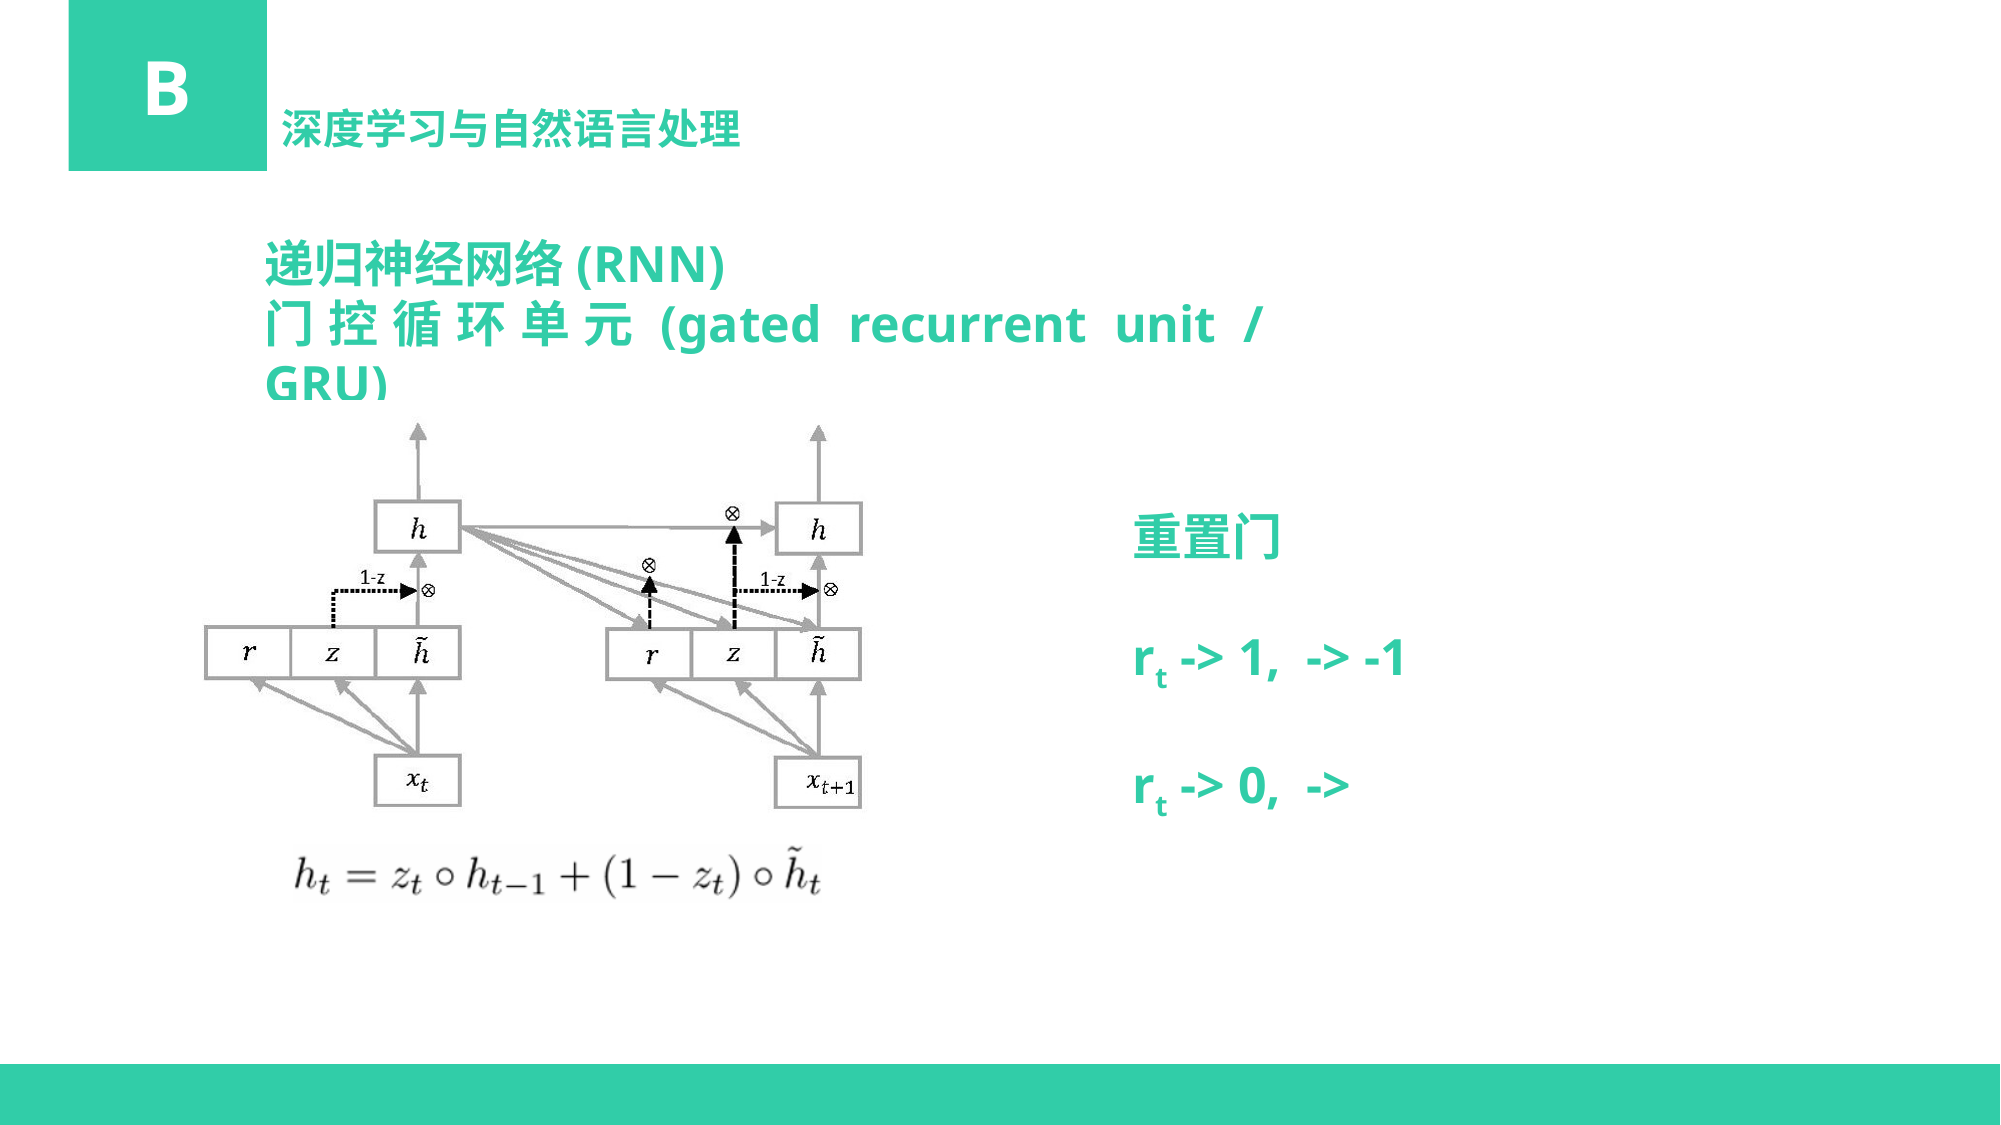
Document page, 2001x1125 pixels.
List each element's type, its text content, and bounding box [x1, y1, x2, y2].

picture [201, 400, 881, 931]
text_box 递归神经网络(RNN) 门控循环单元(gated recurrent unit / GRU) [257, 225, 1272, 361]
text_box 深度学习与自然语言处理 [273, 95, 749, 161]
text_box B [133, 33, 200, 138]
text_box [68, 0, 267, 171]
